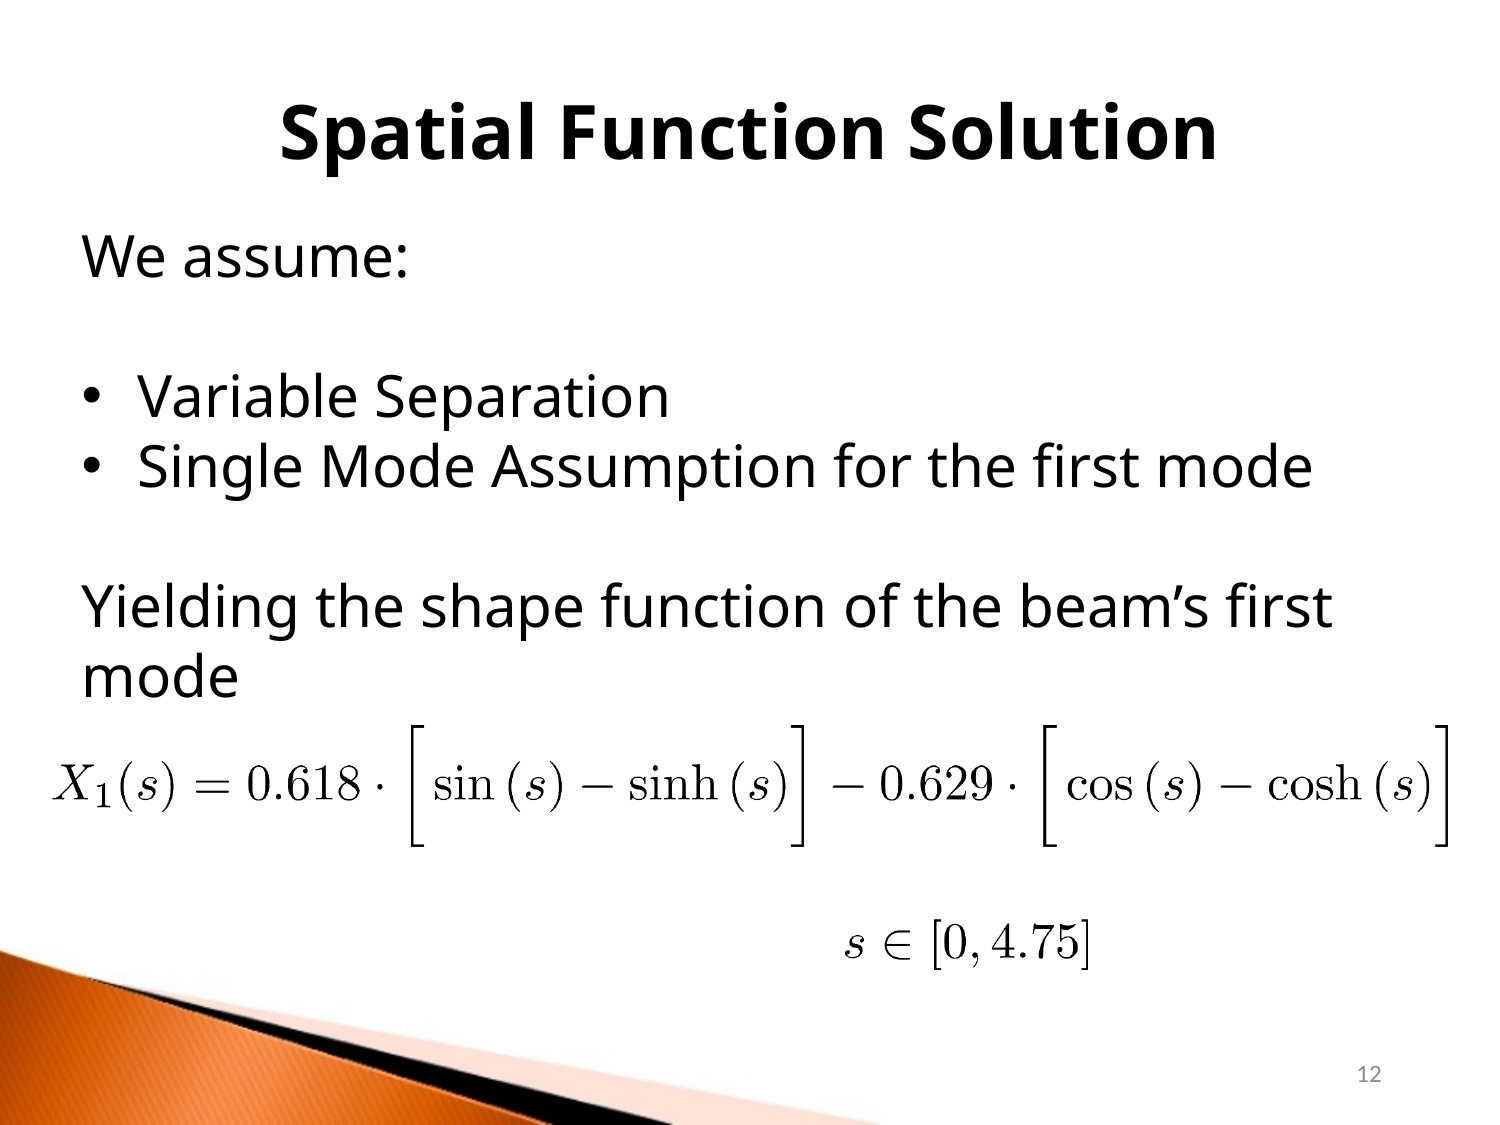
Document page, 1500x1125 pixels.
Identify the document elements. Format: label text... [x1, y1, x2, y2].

picture [0, 0, 1500, 1125]
slide_number 12 [1059, 1042, 1397, 1103]
title Spatial Function Solution [171, 86, 1329, 185]
text_box We assume: Variable Separation Single Mode Assumption for the first mode Yielding the shape function of the beam’s first mode [66, 211, 1434, 717]
